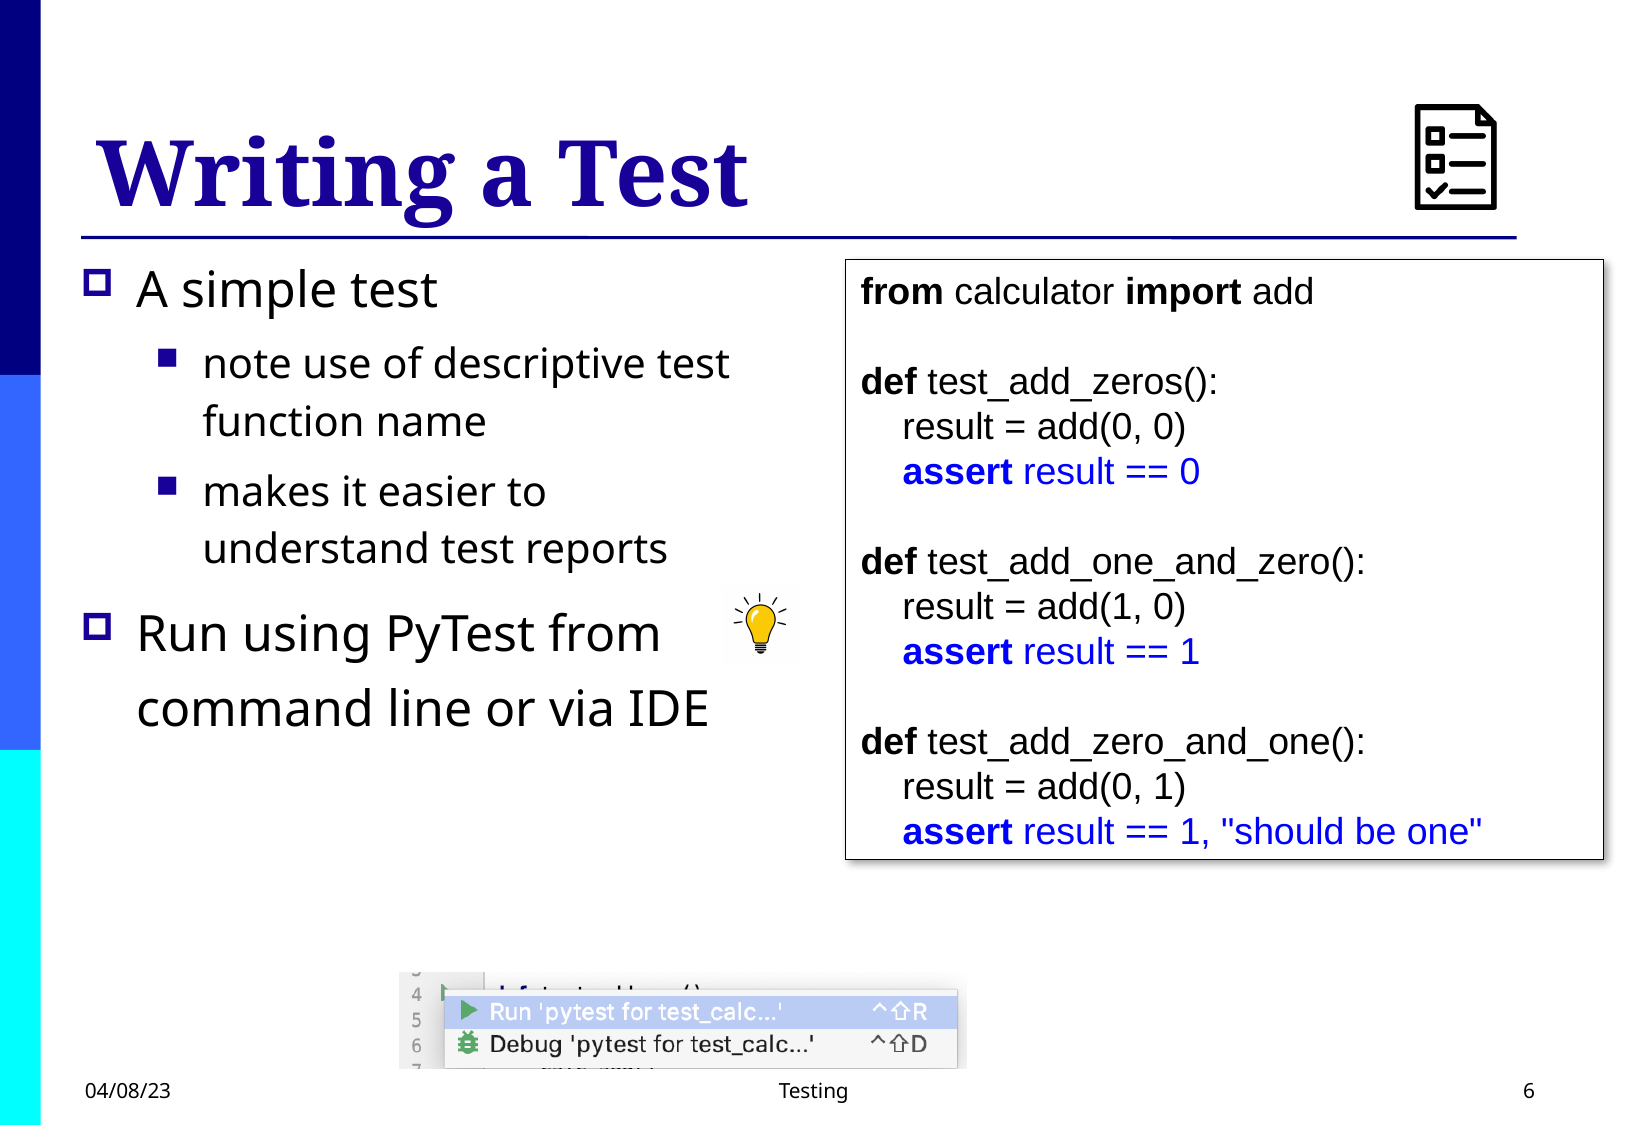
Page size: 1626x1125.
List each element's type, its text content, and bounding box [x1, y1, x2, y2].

slide_number 6 [1170, 1070, 1550, 1125]
list A simple test note use of descriptive test function name makes it easier to understand test reports Run using PyTest from command line or via IDE [65, 234, 796, 978]
text_box from calculator import add def test_add_zeros(): result = add(0, 0) assert result == 0 def test_add_one_and_zero(): result = add(1, 0) assert result == 1 def test_add_zero_and_one(): result = add(0, 1) assert result == 1, "should be one" [845, 259, 1604, 860]
picture [722, 585, 800, 665]
footer Testing [556, 1070, 1071, 1125]
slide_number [70, 1070, 450, 1125]
title Writing a Test [81, 45, 1544, 233]
picture [398, 972, 967, 1069]
picture [1402, 104, 1508, 210]
